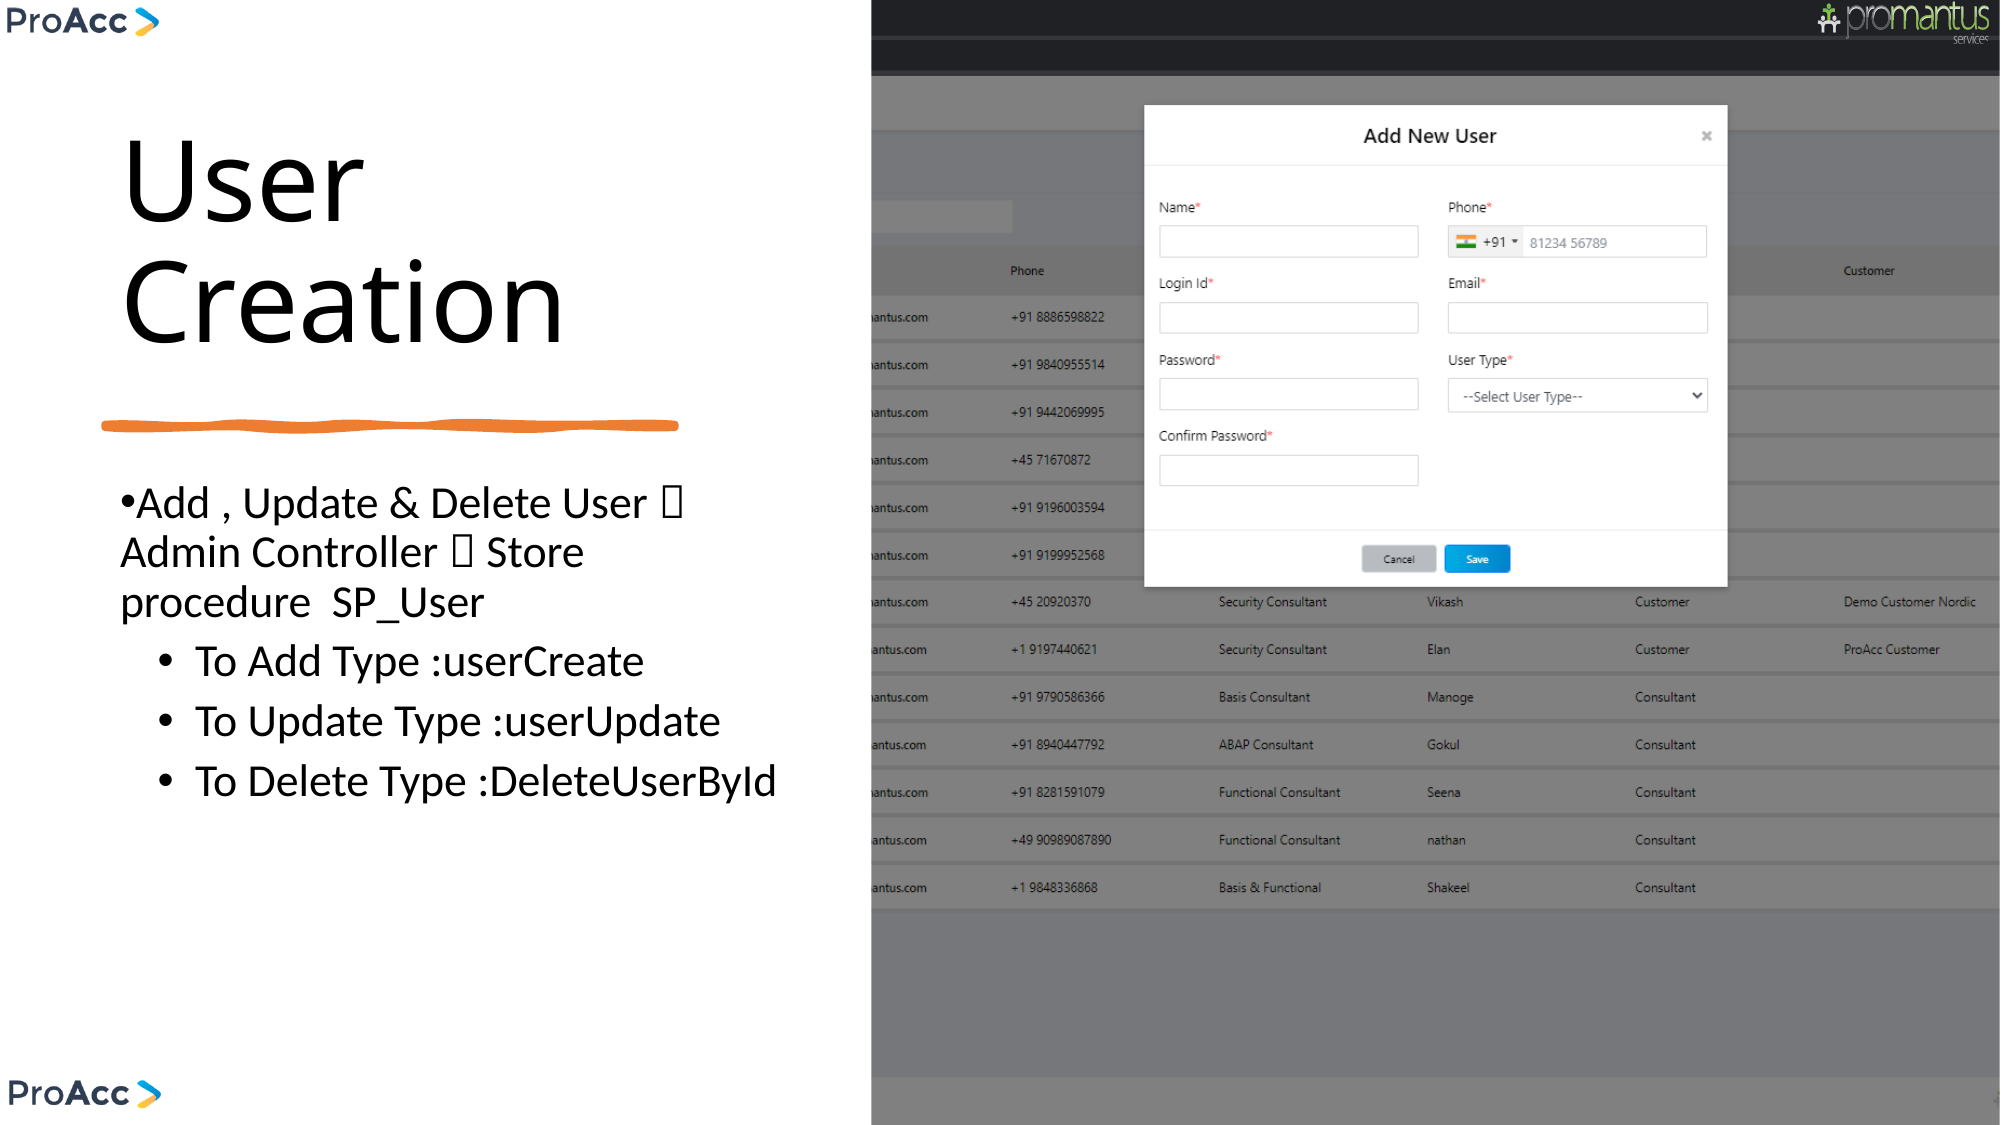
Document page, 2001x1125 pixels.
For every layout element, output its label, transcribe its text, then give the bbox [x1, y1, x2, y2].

picture [871, 0, 2000, 1125]
list Add , Update & Delete User  Admin Controller  Store procedure SP_User To Add Type :userCreate To Update Type :userUpdate To Delete Type :DeleteUserById [105, 471, 802, 1016]
text_box [0, 0, 871, 1125]
text_box [103, 421, 676, 431]
text_box [0, 1064, 179, 1125]
text_box [0, 0, 177, 54]
title User Creation [105, 53, 822, 375]
